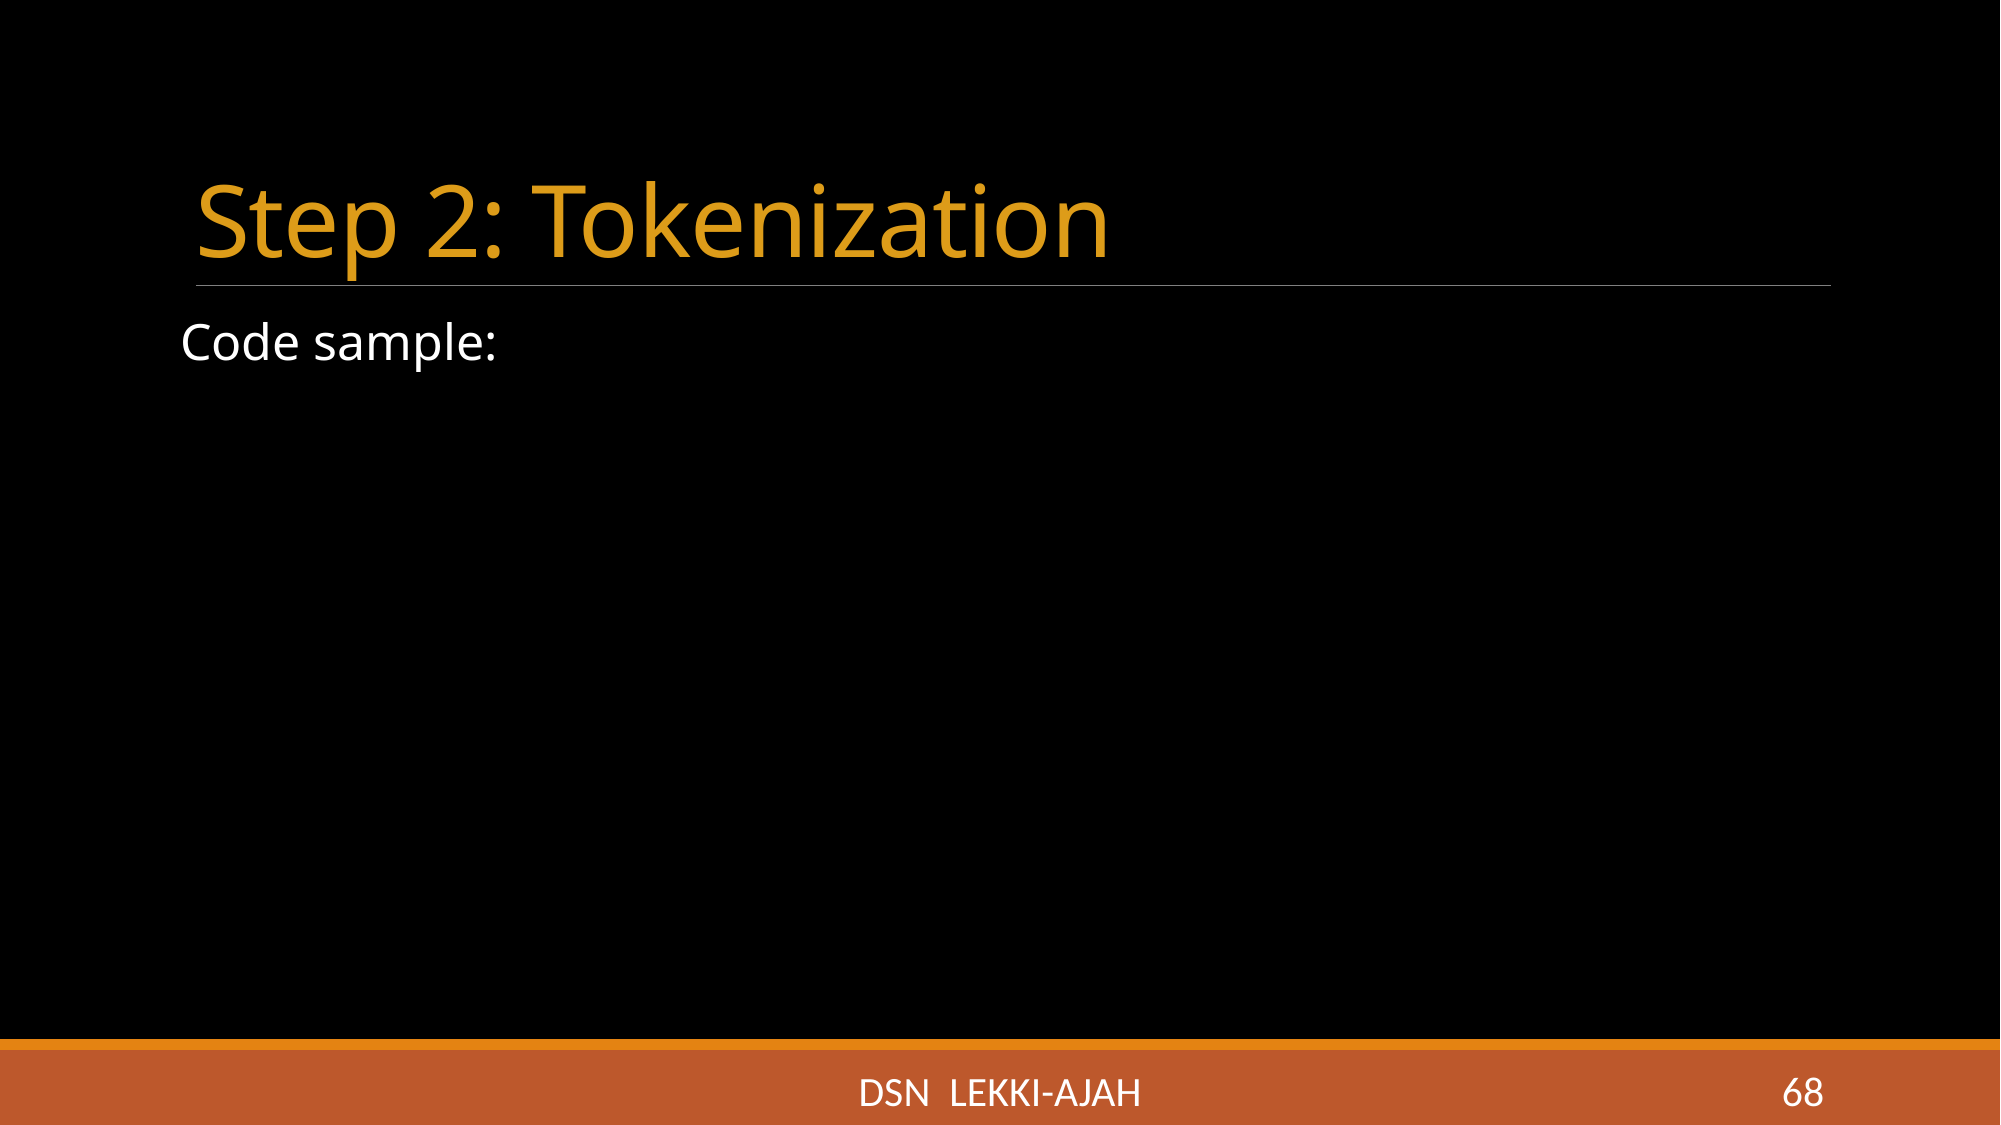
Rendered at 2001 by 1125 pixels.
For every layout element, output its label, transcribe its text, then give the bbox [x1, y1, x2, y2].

text_box [277, 919, 933, 1054]
title Step 2: Tokenization [180, 47, 1830, 285]
footer DSN LEKKI-AJAH [604, 1059, 1396, 1120]
slide_number 68 [1624, 1059, 1840, 1120]
list Code sample: [180, 302, 1887, 412]
